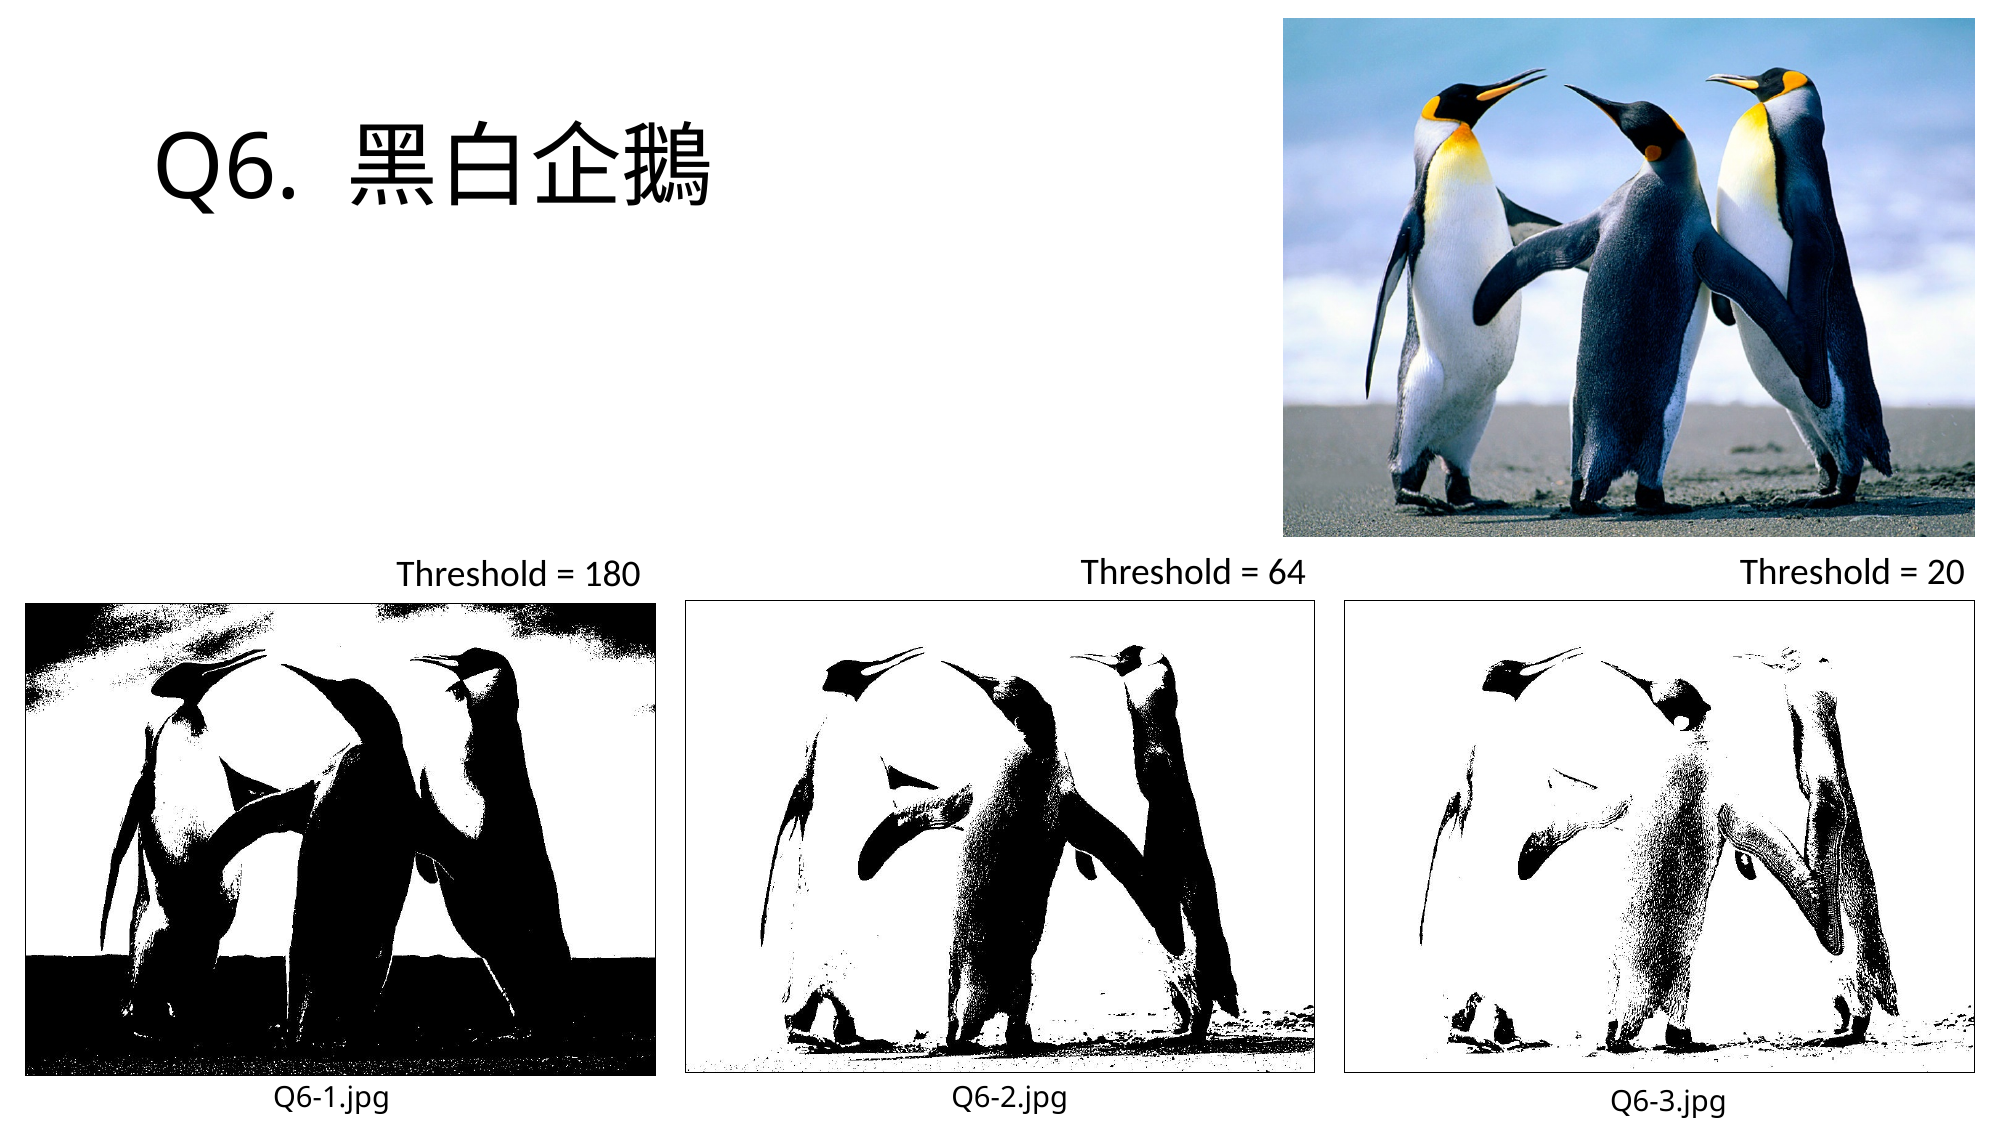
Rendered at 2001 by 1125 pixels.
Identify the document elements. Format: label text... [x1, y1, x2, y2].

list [1283, 18, 1975, 537]
picture [25, 603, 656, 1076]
picture [1344, 600, 1975, 1073]
text_box Threshold = 20 [1724, 539, 1989, 600]
text_box Threshold = 64 [1065, 539, 1533, 600]
text_box Q6-1.jpg [195, 1076, 468, 1121]
title Q6. 黑白企鵝 [137, 59, 1283, 278]
text_box Q6-2.jpg [873, 1073, 1146, 1121]
text_box Threshold = 180 [188, 541, 656, 601]
picture [685, 600, 1315, 1073]
text_box Q6-3.jpg [1532, 1074, 1805, 1125]
